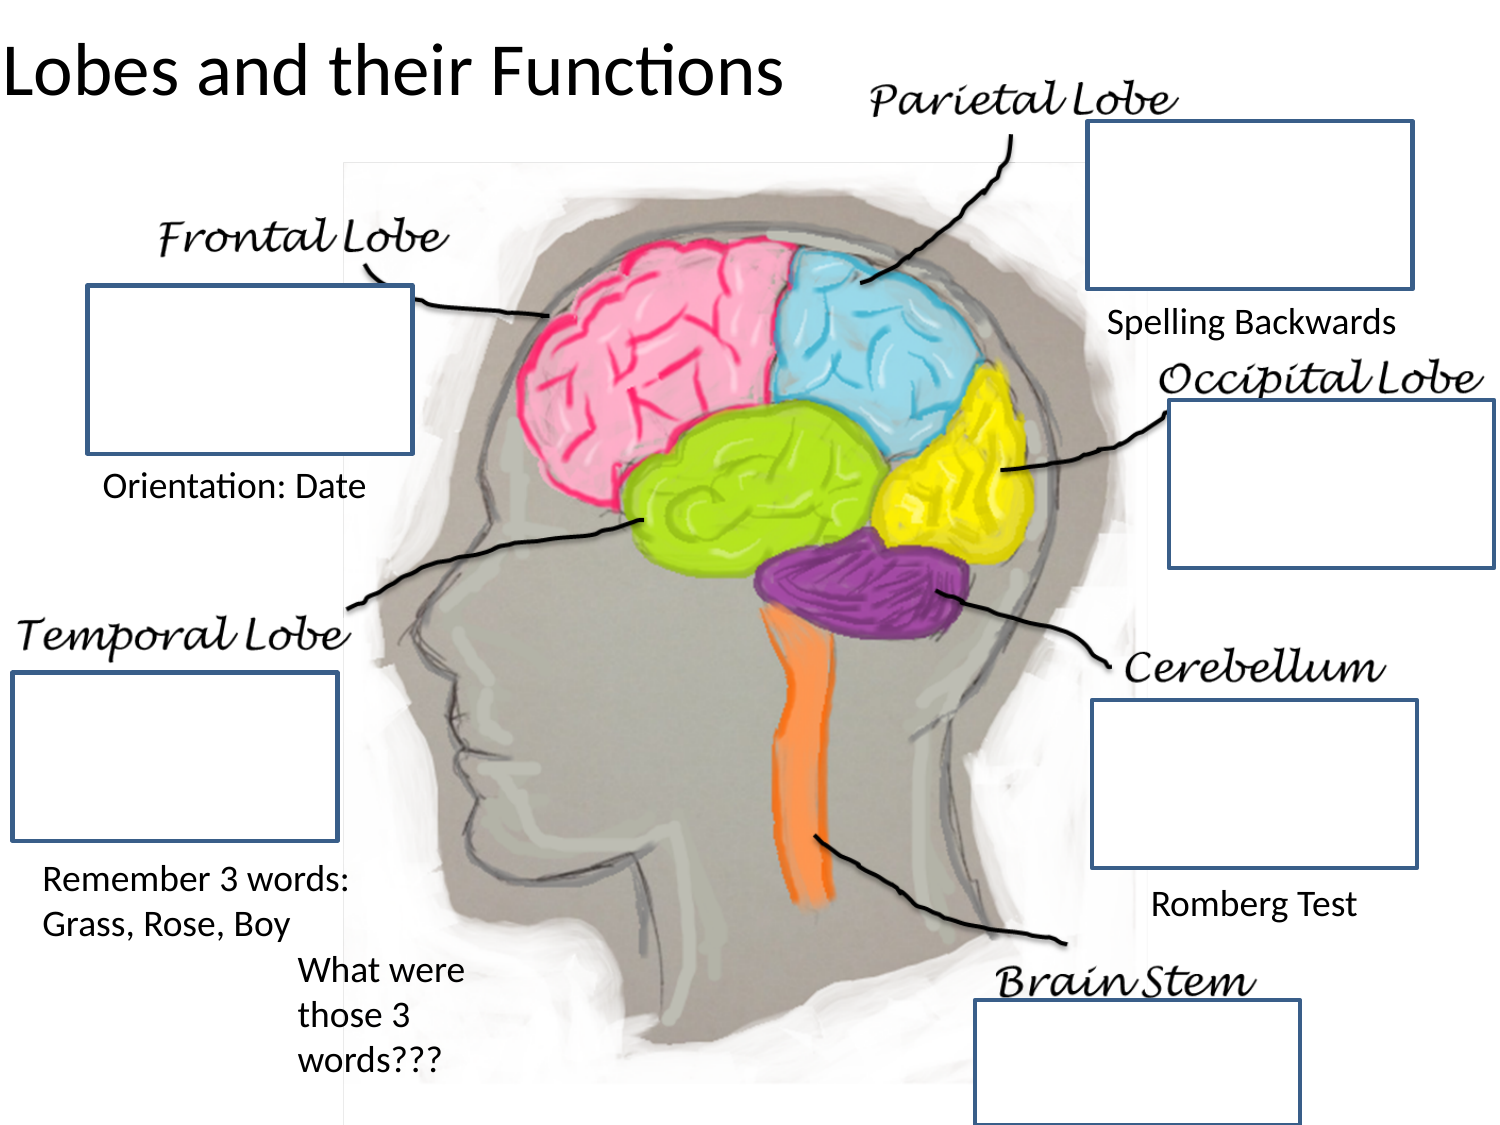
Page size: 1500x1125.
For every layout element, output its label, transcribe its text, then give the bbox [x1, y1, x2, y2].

picture [0, 65, 1499, 1125]
title Lobes and their Functions [0, 0, 1338, 64]
